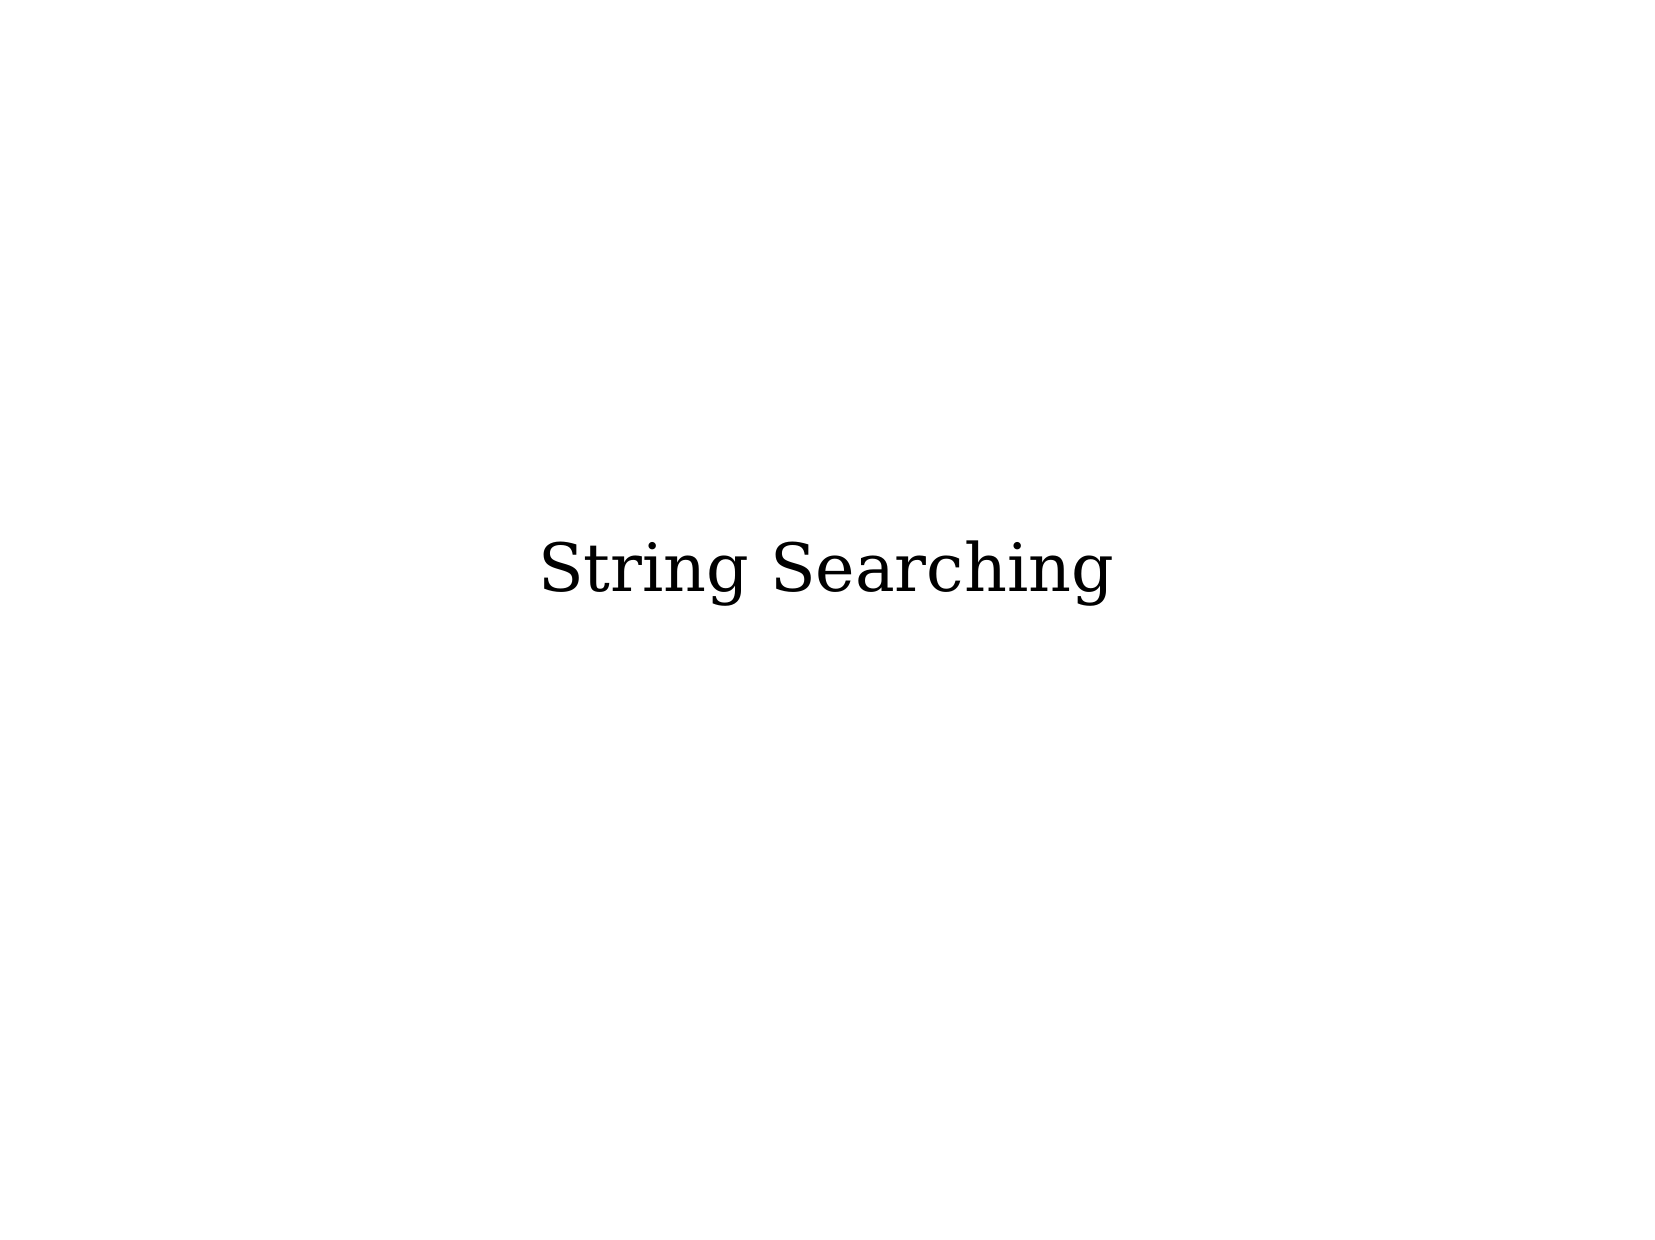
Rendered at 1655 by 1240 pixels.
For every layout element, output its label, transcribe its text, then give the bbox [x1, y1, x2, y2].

title String Searching [536, 522, 1117, 732]
